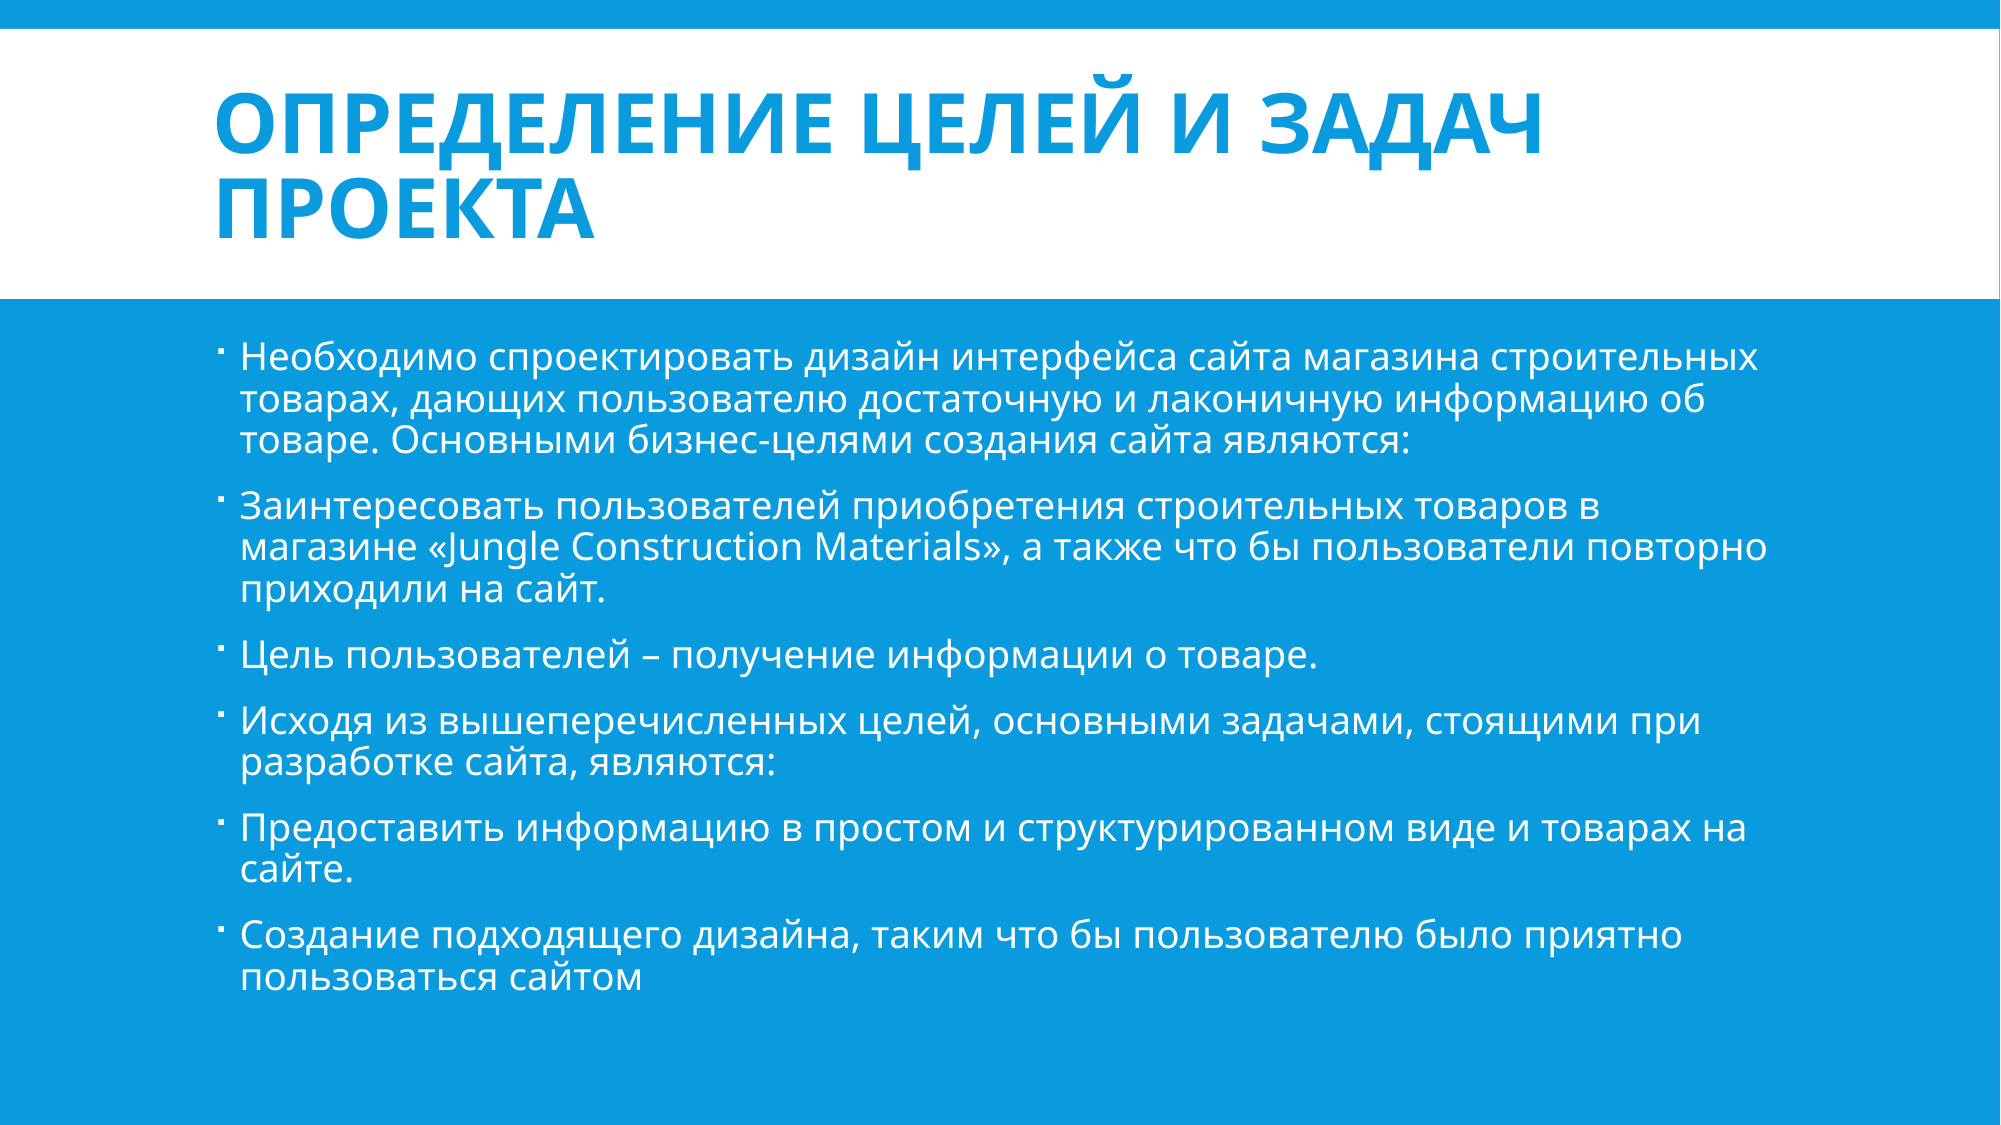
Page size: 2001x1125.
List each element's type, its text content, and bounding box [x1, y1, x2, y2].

list Необходимо спроектировать дизайн интерфейса сайта магазина строительных товарах, дающих пользователю достаточную и лаконичную информацию об товаре. Основными бизнес-целями создания сайта являются: Заинтересовать пользователей приобретения строительных товаров в магазине «Jungle Construction Materials», а также что бы пользователи повторно приходили на сайт. Цель пользователей – получение информации о товаре. Исходя из вышеперечисленных целей, основными задачами, стоящими при разработке сайта, являются: Предоставить информацию в простом и структурированном виде и товарах на сайте. Создание подходящего дизайна, таким что бы пользователю было приятно пользоваться сайтом [197, 329, 1803, 1020]
title Определение целей и задач проекта [197, 46, 1803, 295]
